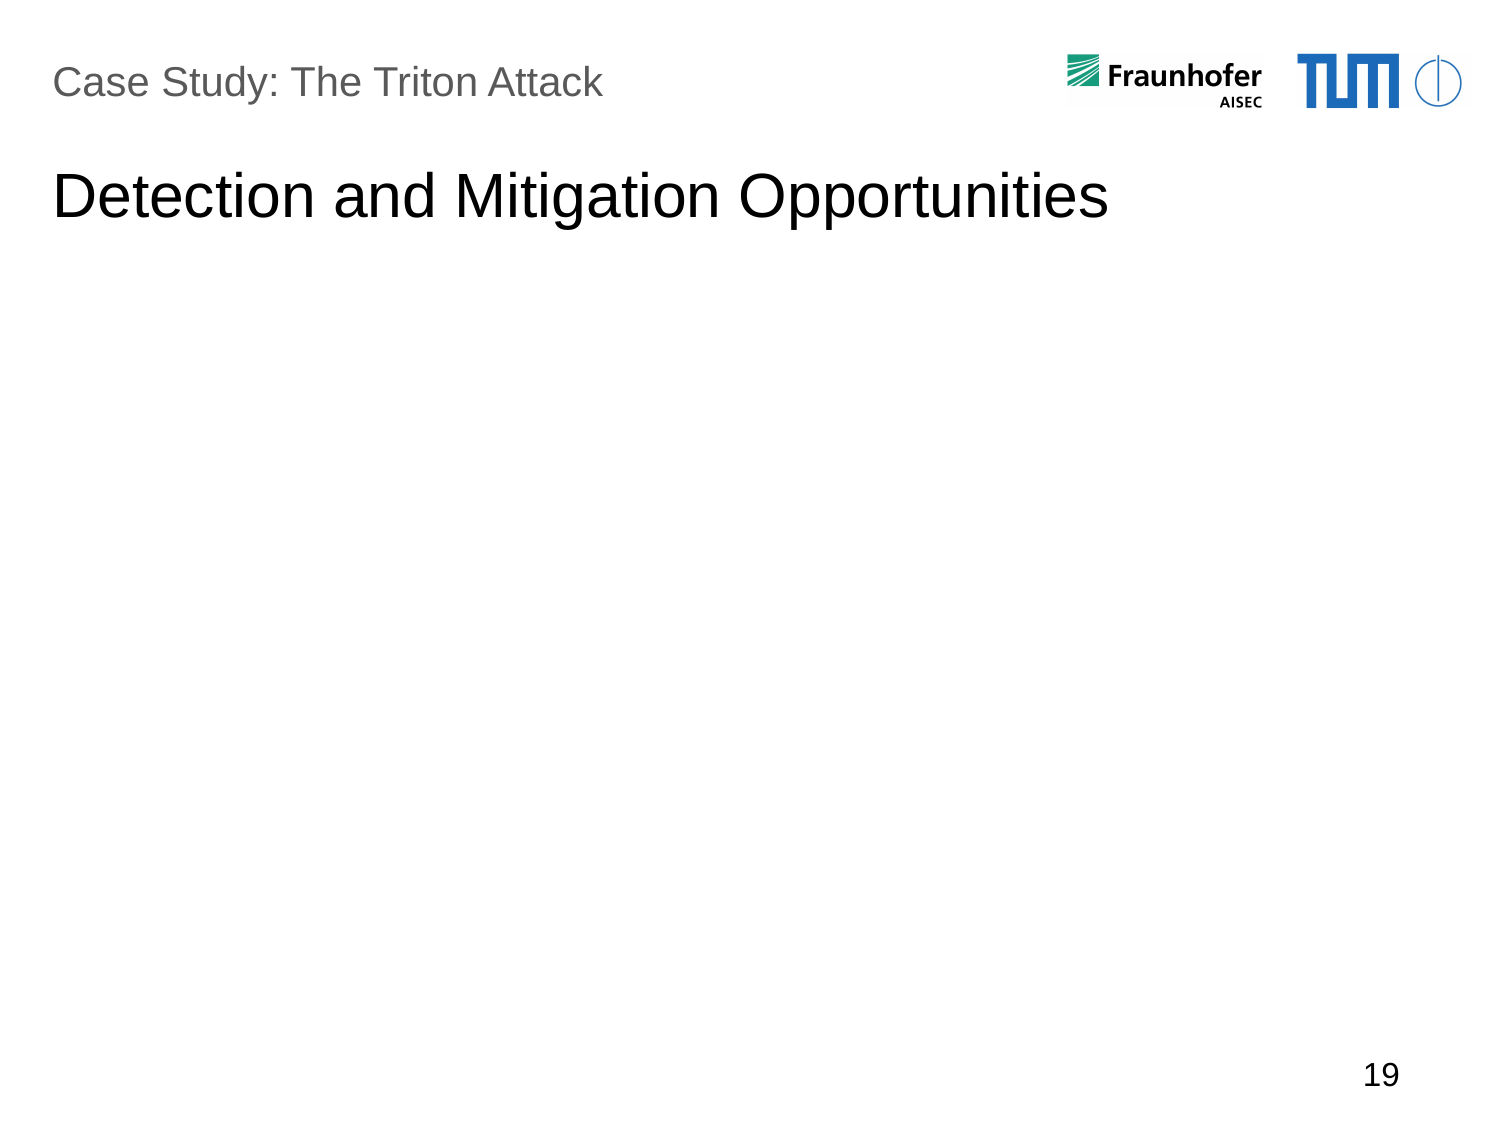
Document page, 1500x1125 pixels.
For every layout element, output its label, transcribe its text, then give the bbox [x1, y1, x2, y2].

text_box 19 [1362, 1047, 1500, 1094]
picture [1066, 53, 1263, 109]
text_box Case Study: The Triton Attack [52, 37, 951, 105]
title Detection and Mitigation Opportunities [52, 162, 1449, 231]
picture [1296, 53, 1472, 109]
